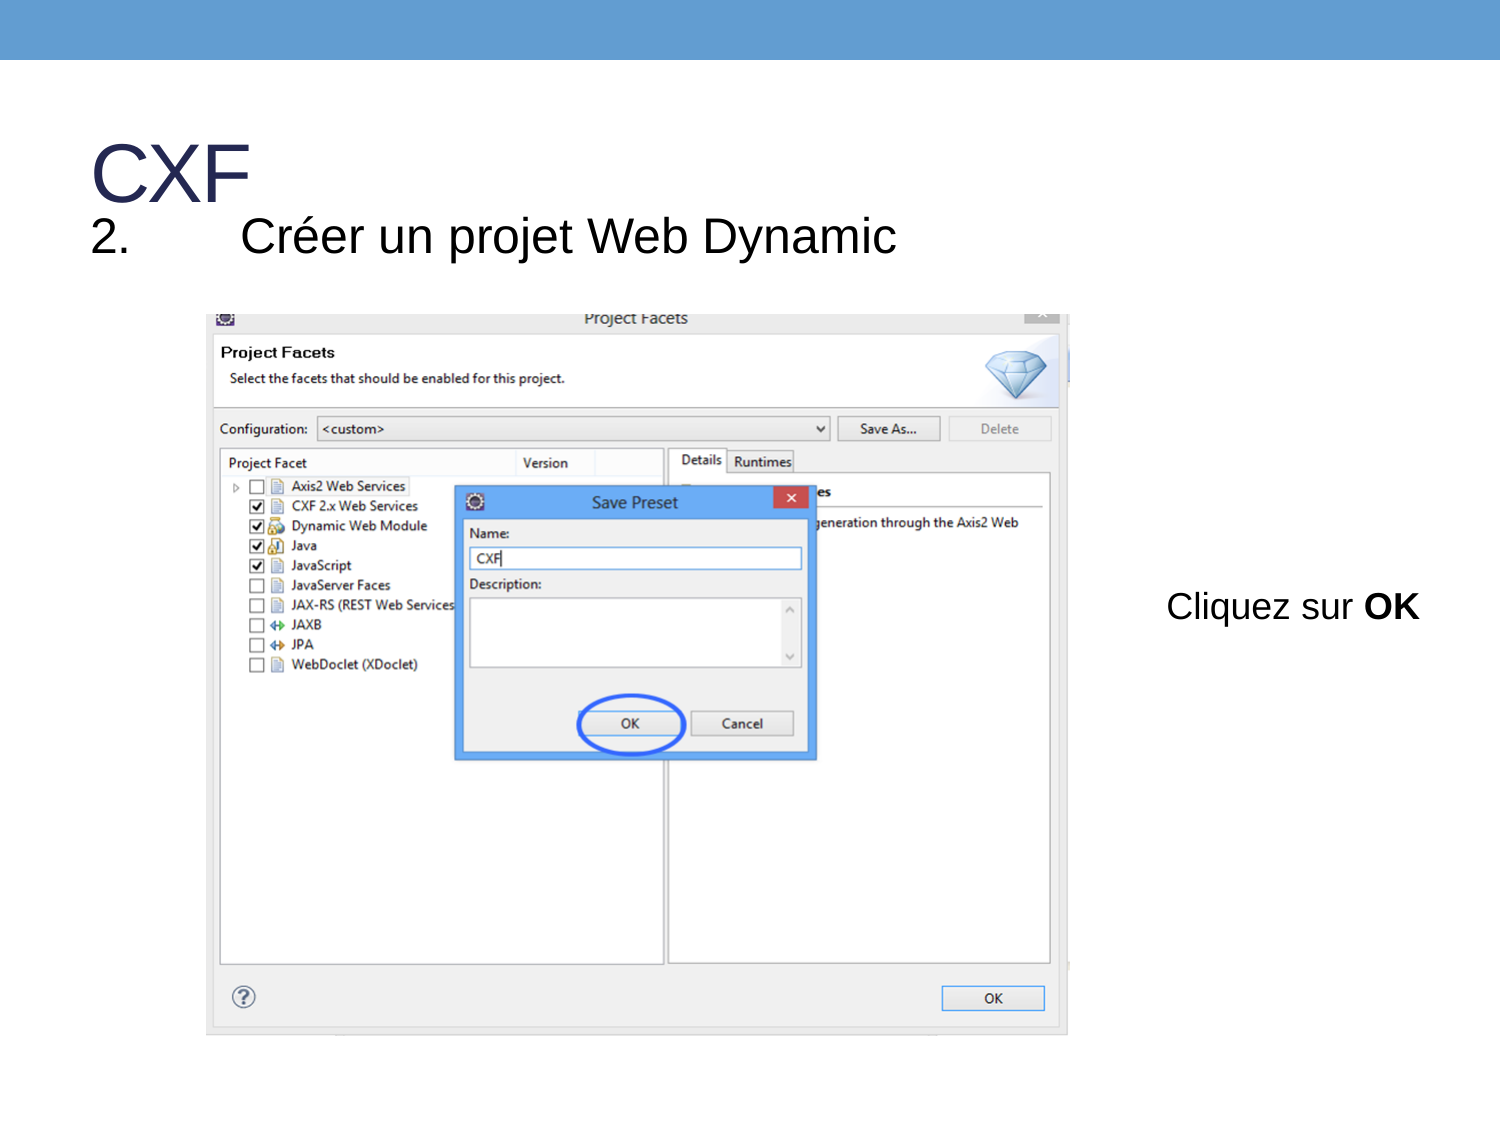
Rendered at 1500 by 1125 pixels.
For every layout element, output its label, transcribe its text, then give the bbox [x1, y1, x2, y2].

text_box Cliquez sur OK [1151, 574, 1435, 635]
picture [206, 314, 1070, 1036]
title CXF [75, 87, 1425, 196]
list 2. Créer un projet Web Dynamic [75, 196, 1425, 1005]
